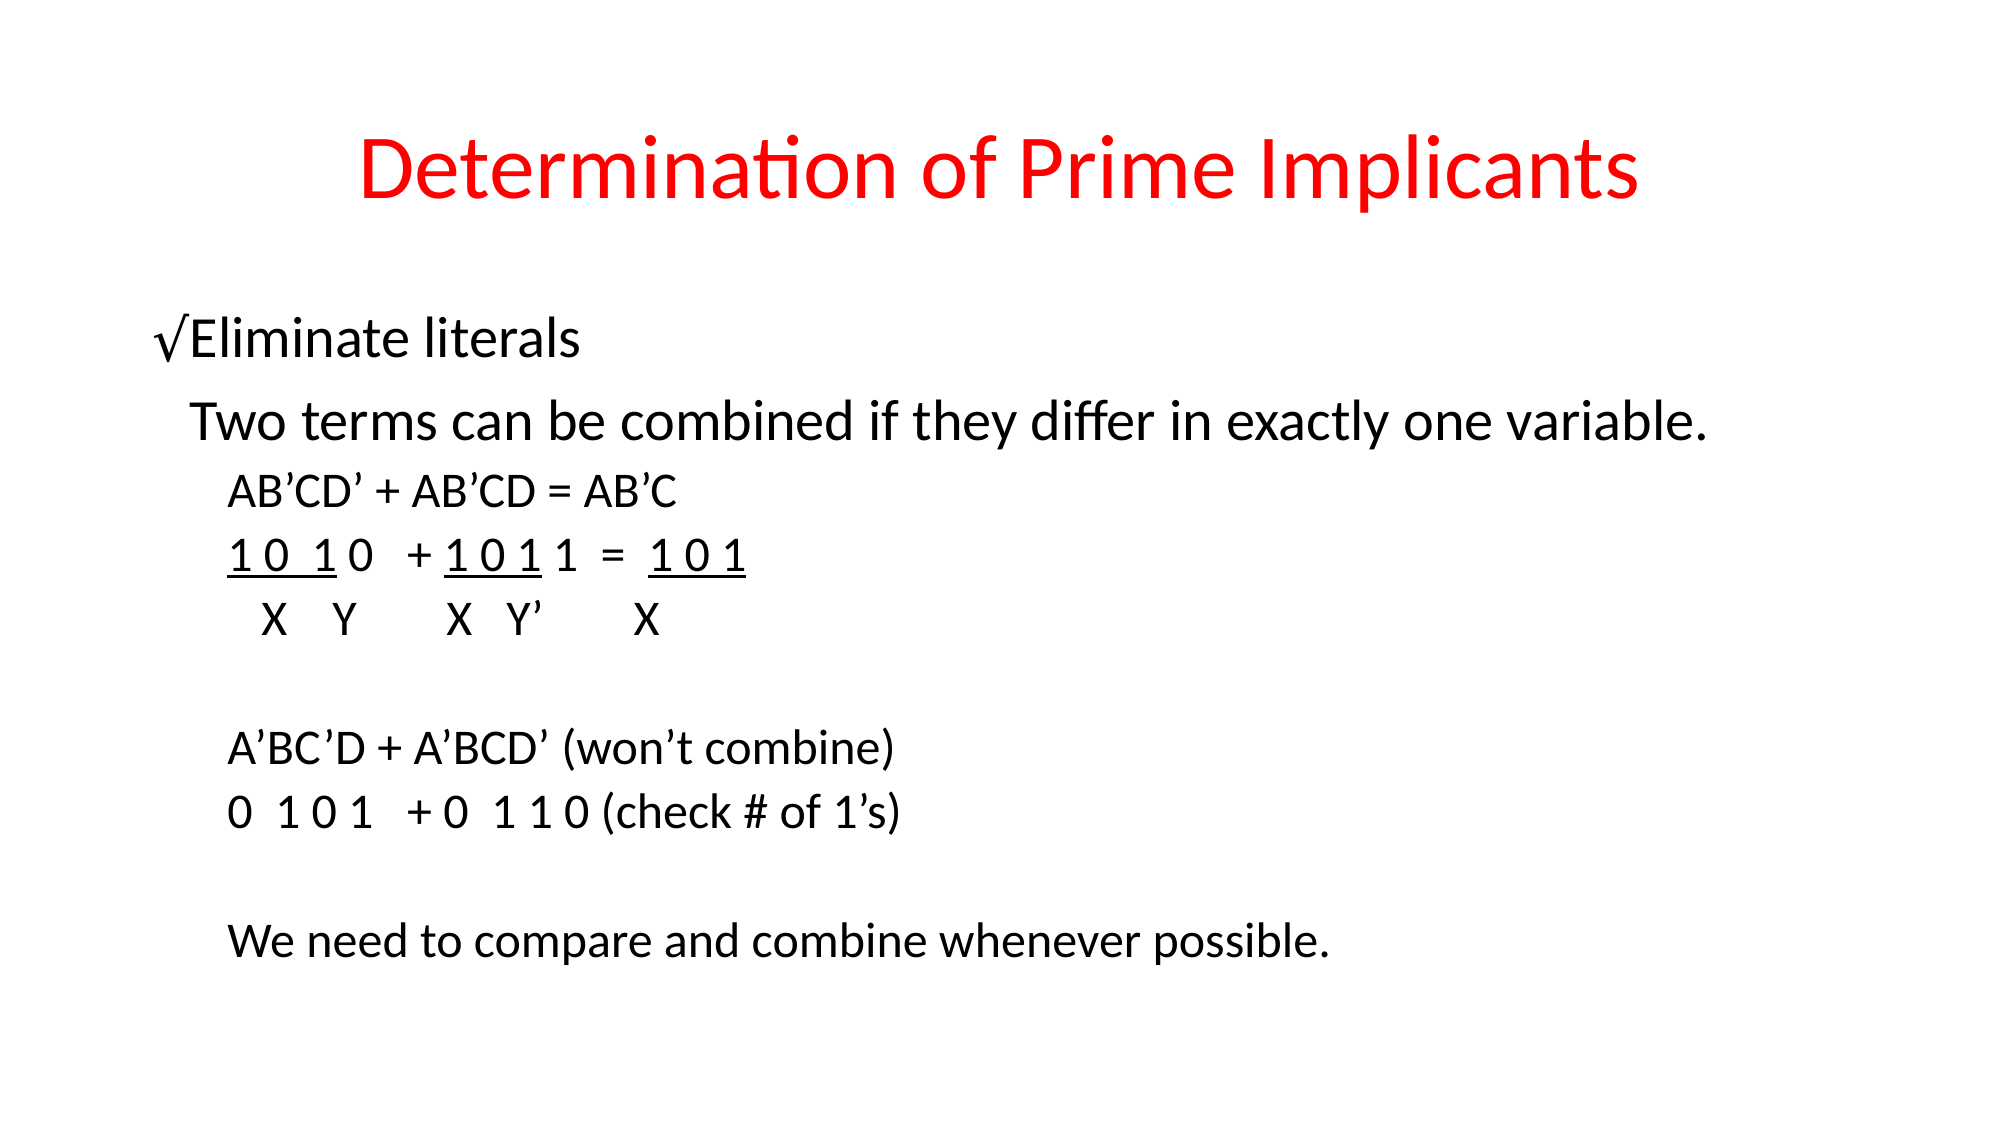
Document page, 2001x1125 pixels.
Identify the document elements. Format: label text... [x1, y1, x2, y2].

title Determination of Prime Implicants [137, 59, 1863, 278]
list Eliminate literals Two terms can be combined if they differ in exactly one variable. AB’CD’ + AB’CD = AB’C 1 0 1 0 + 1 0 1 1 = 1 0 1 X Y X Y’ X A’BC’D + A’BCD’ (won’t combine) 0 1 0 1 + 0 1 1 0 (check # of 1’s) We need to compare and combine whenever possible. [137, 299, 1863, 1014]
